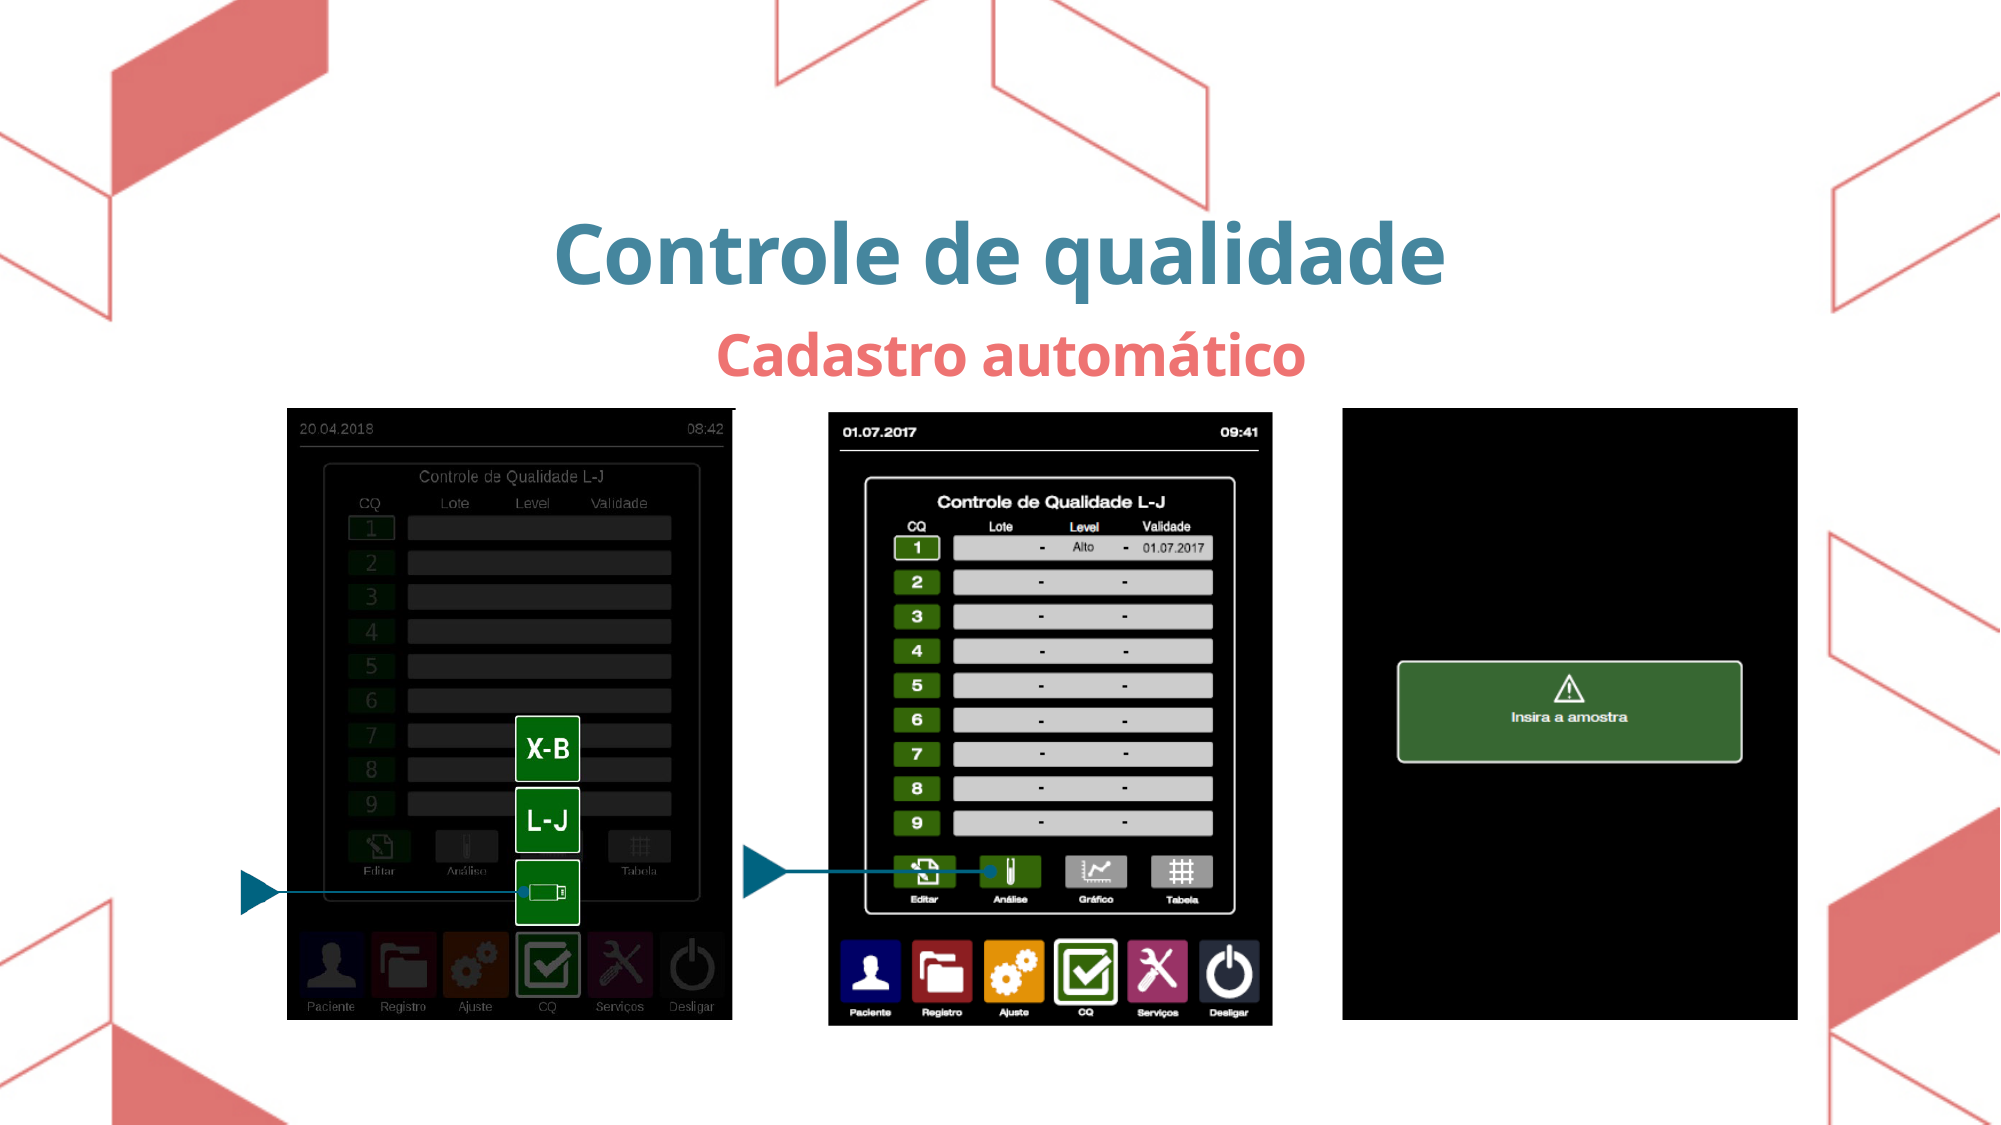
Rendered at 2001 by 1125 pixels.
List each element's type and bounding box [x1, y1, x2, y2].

picture [0, 0, 2000, 1125]
list [731, 409, 1280, 1034]
